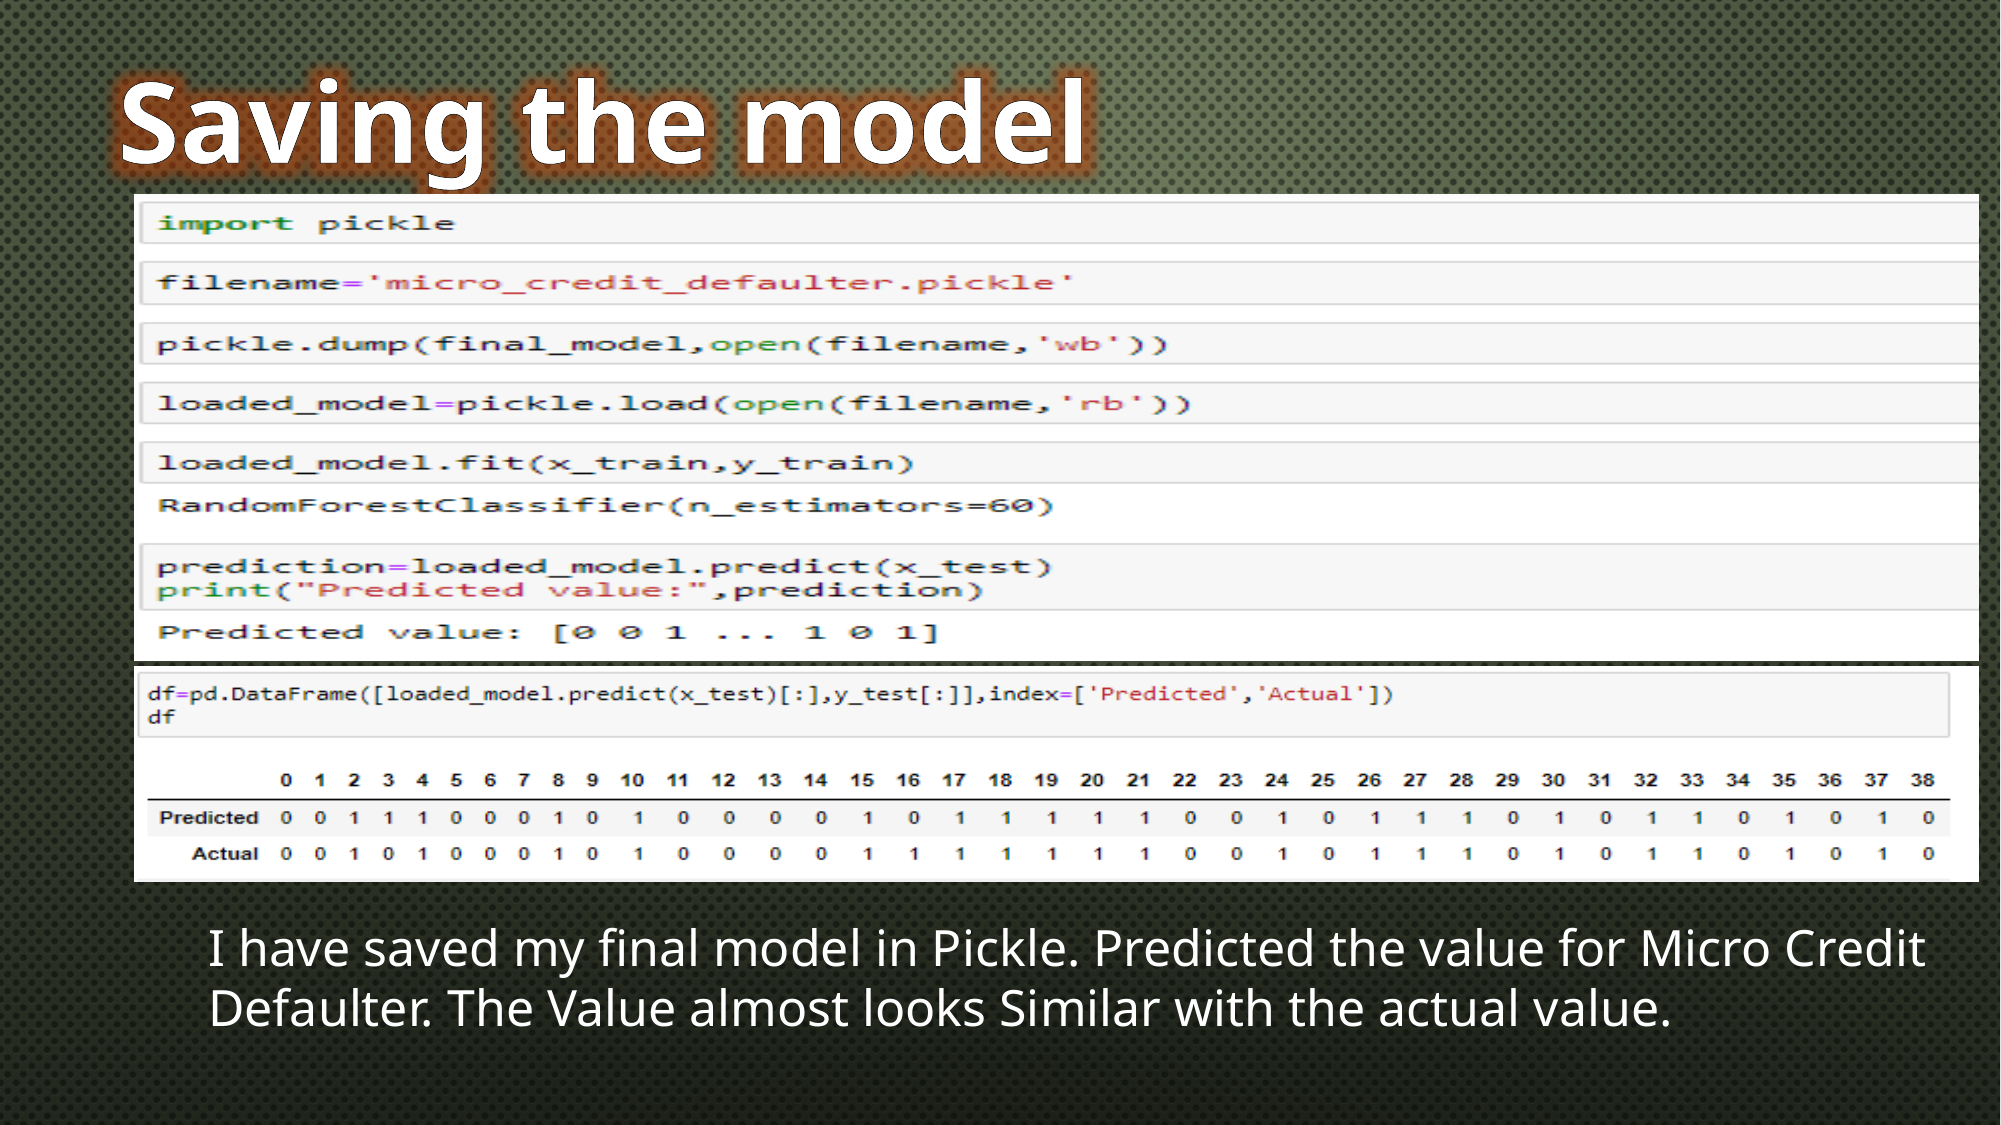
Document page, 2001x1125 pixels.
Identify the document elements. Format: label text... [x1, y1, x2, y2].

text_box I have saved my final model in Pickle. Predicted the value for Micro Credit Defaulter. The Value almost looks Similar with the actual value. [193, 908, 1944, 1044]
picture [133, 194, 1979, 661]
text_box Saving the model [102, 43, 1107, 194]
picture [133, 665, 1979, 883]
